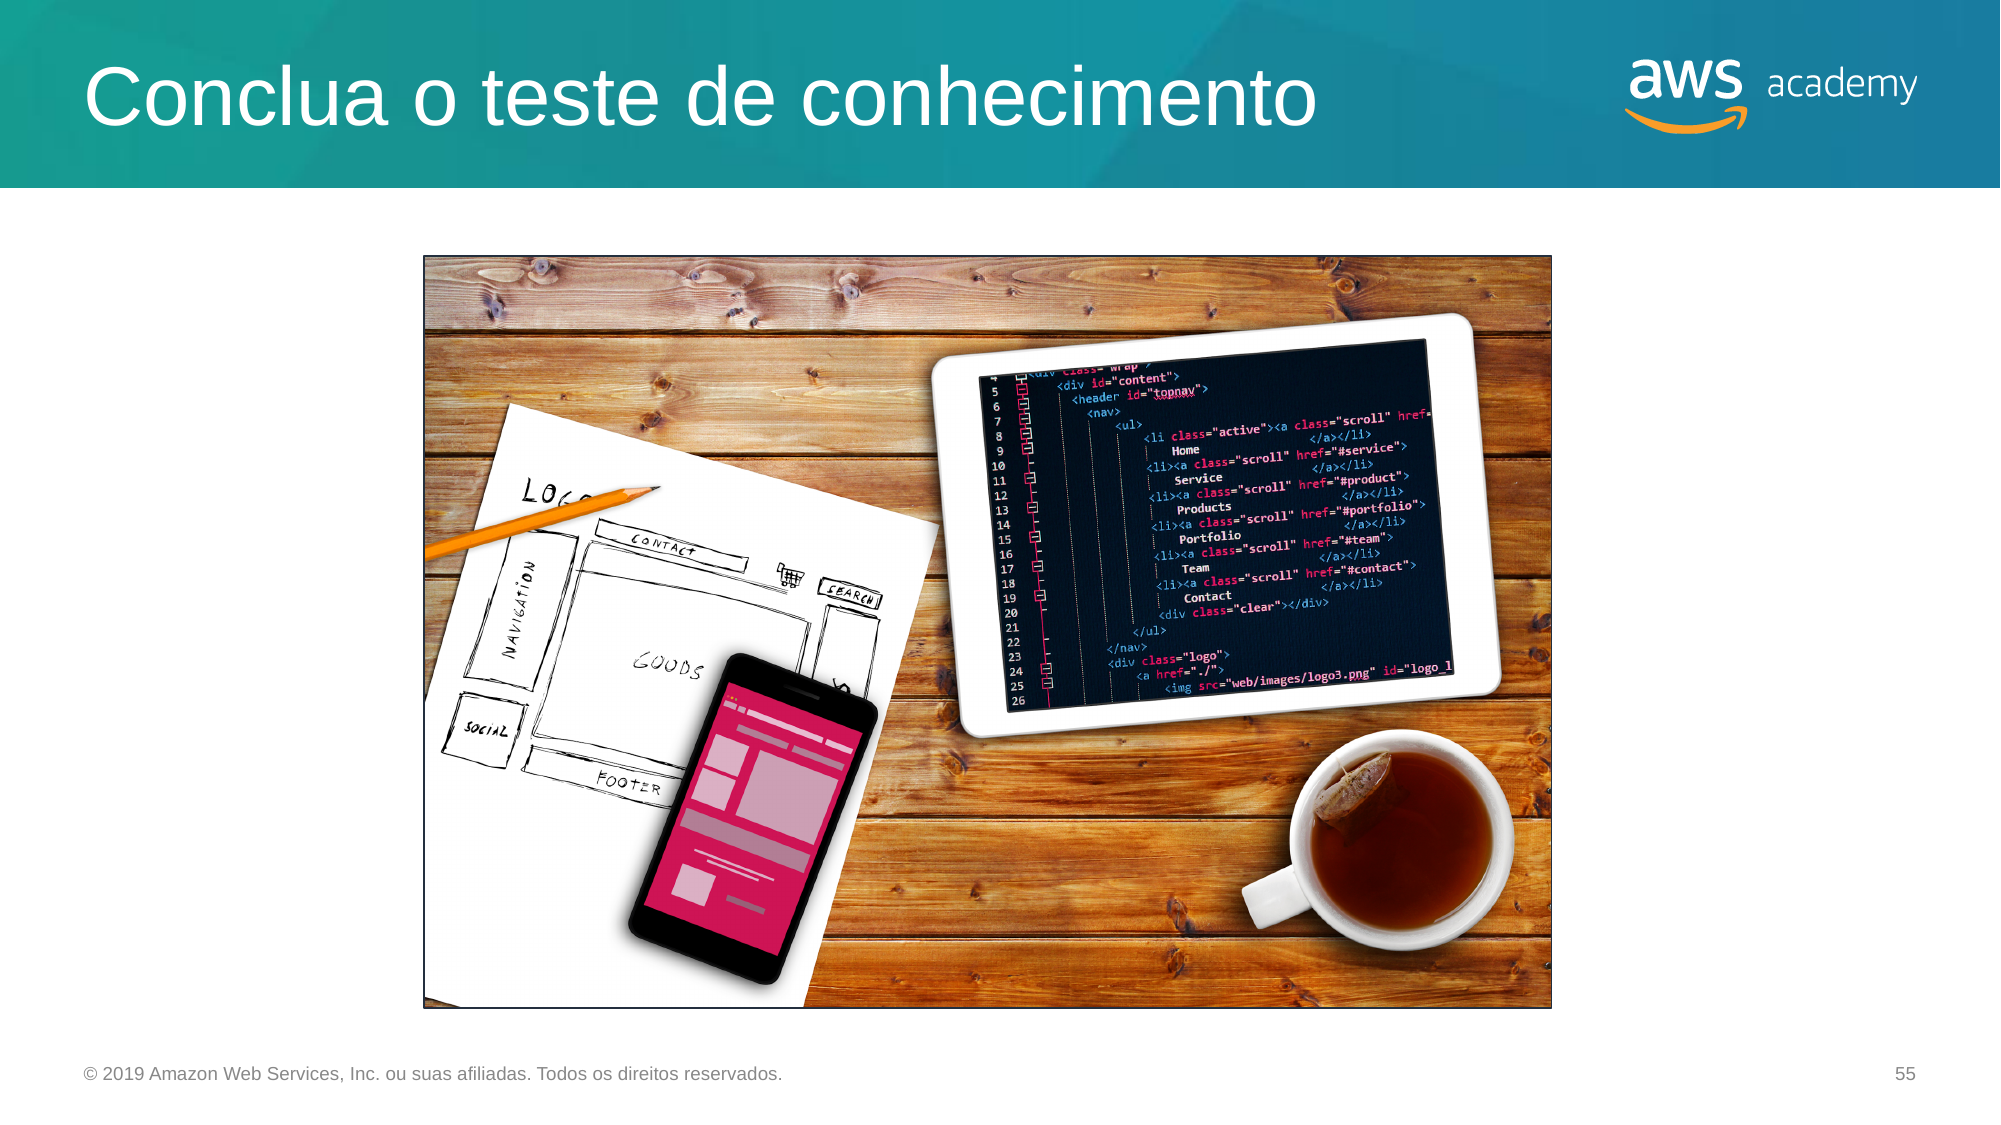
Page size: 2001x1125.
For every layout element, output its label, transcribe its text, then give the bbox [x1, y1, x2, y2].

title Conclua o teste de conhecimento [68, 59, 1551, 138]
footer © 2019 Amazon Web Services, Inc. ou suas afiliadas. Todos os direitos reservados. [68, 1042, 815, 1103]
picture [424, 256, 1551, 1008]
slide_number 55 [1481, 1042, 1932, 1103]
picture [0, 0, 2000, 188]
